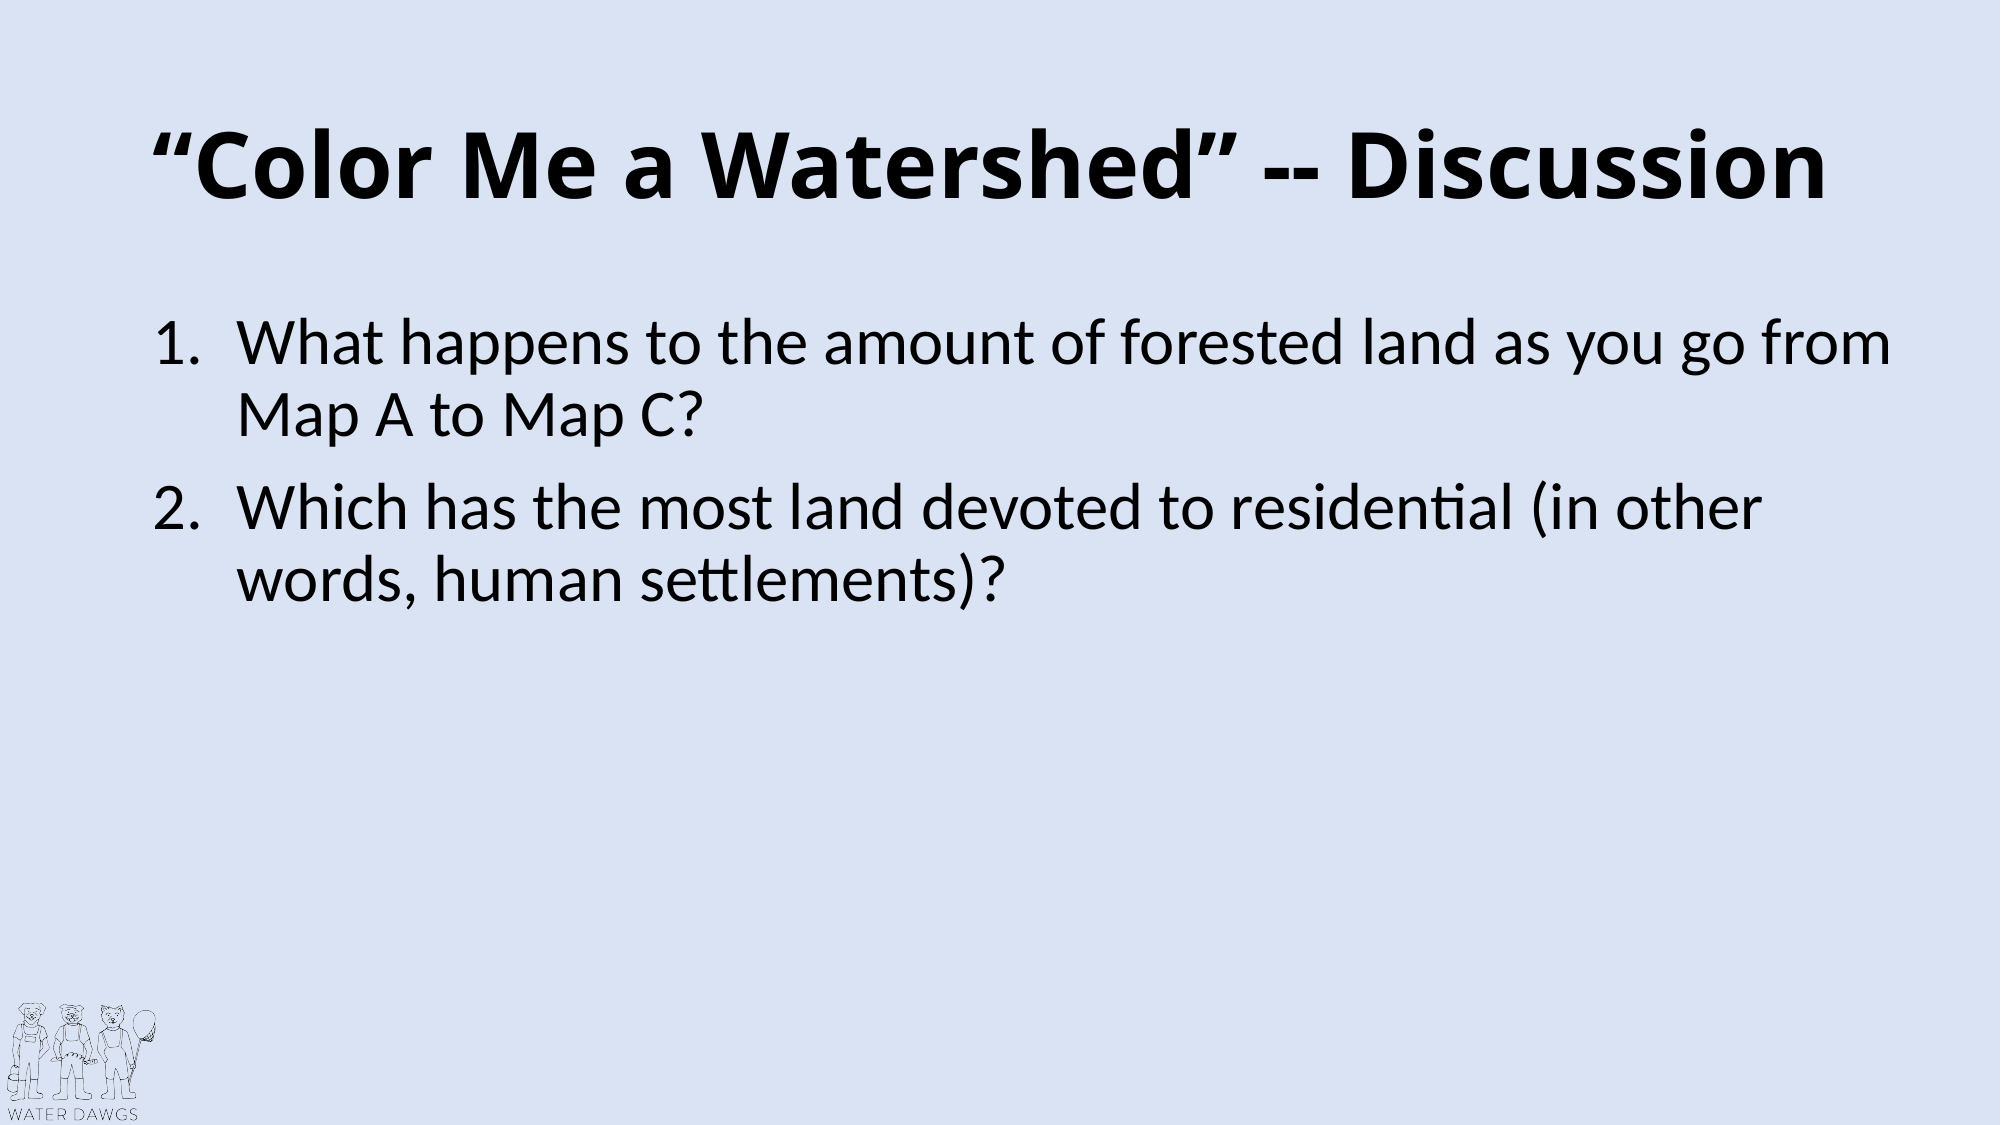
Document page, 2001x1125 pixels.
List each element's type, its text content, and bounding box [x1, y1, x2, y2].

list What happens to the amount of forested land as you go from Map A to Map C? Which has the most land devoted to residential (in other words, human settlements)? [137, 299, 1950, 1087]
title “Color Me a Watershed” -- Discussion [137, 59, 1863, 278]
picture [0, 967, 172, 1125]
